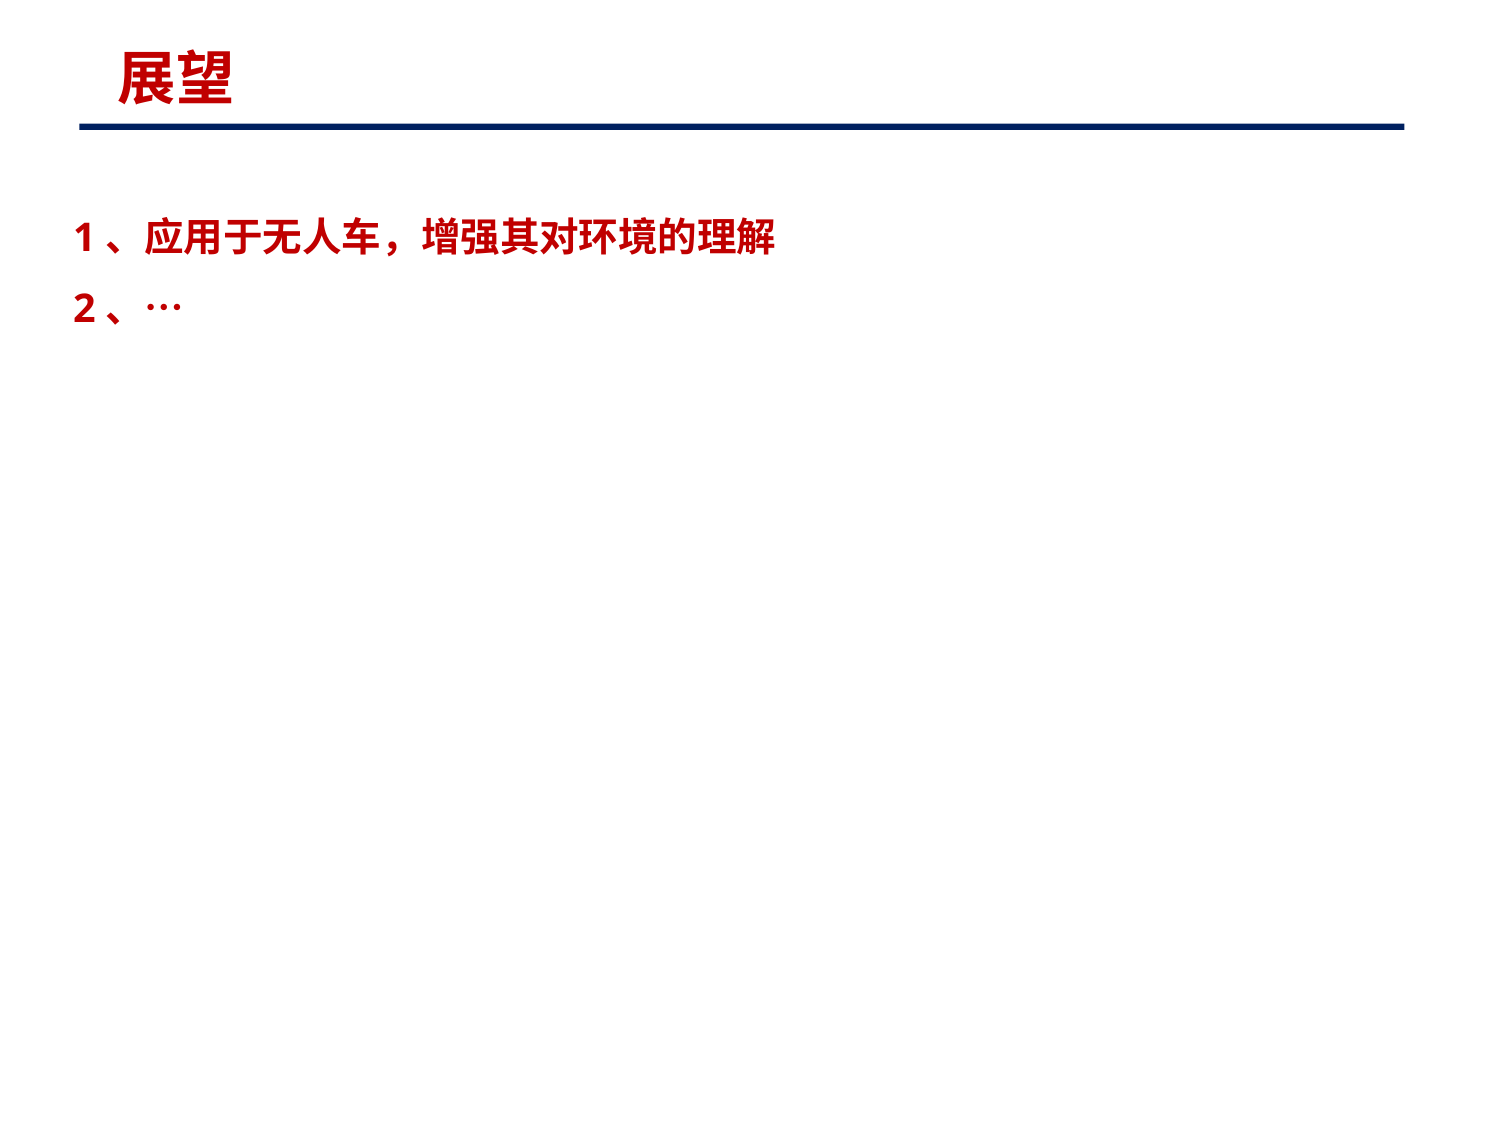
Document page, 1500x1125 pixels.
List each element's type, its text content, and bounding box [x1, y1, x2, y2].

text_box 1、应用于无人车，增强其对环境的理解 2、… [58, 180, 956, 338]
list 展望 [103, 41, 911, 122]
